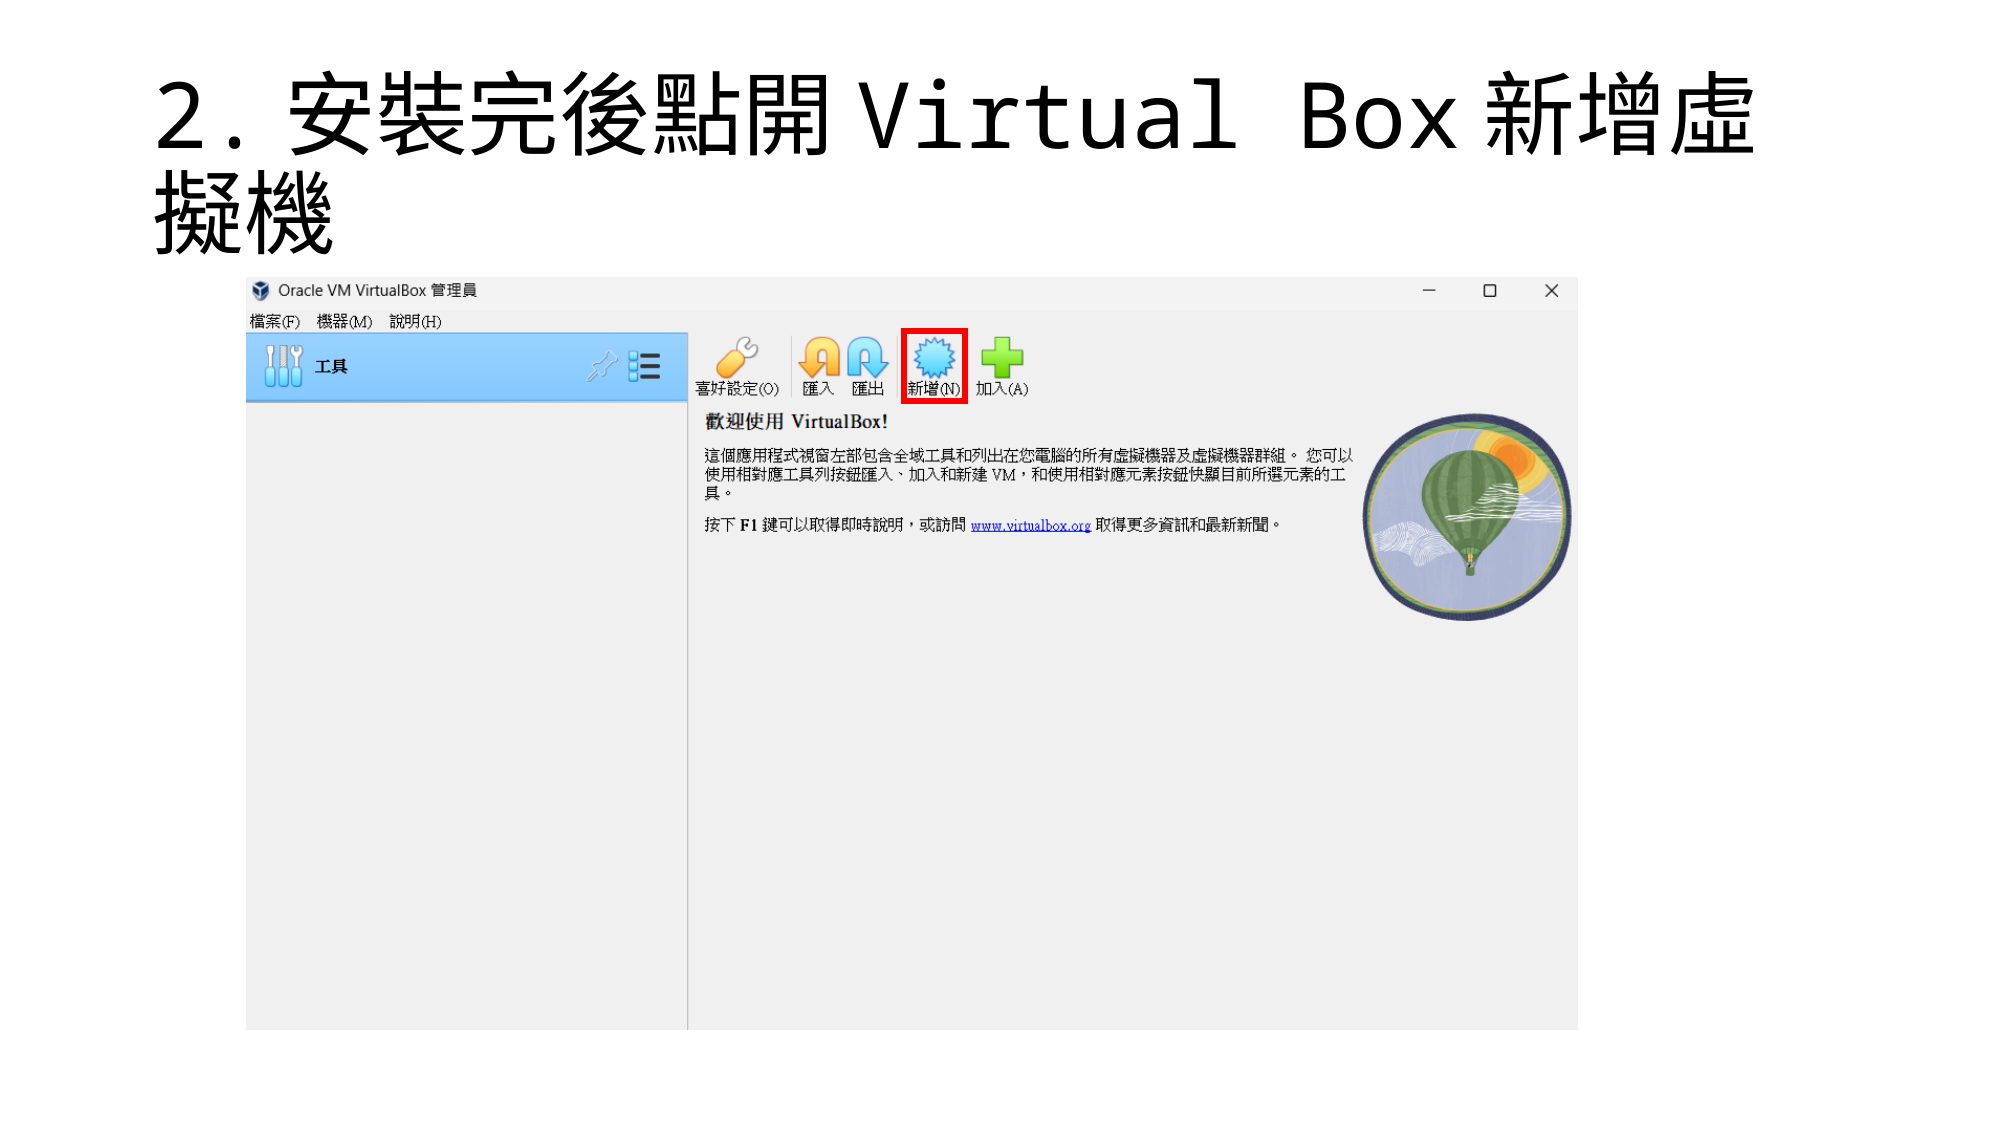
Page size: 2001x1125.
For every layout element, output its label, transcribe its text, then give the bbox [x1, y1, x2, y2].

title 2.安裝完後點開Virtual Box新增虛擬機 [137, 59, 1863, 278]
picture [245, 277, 1578, 1030]
